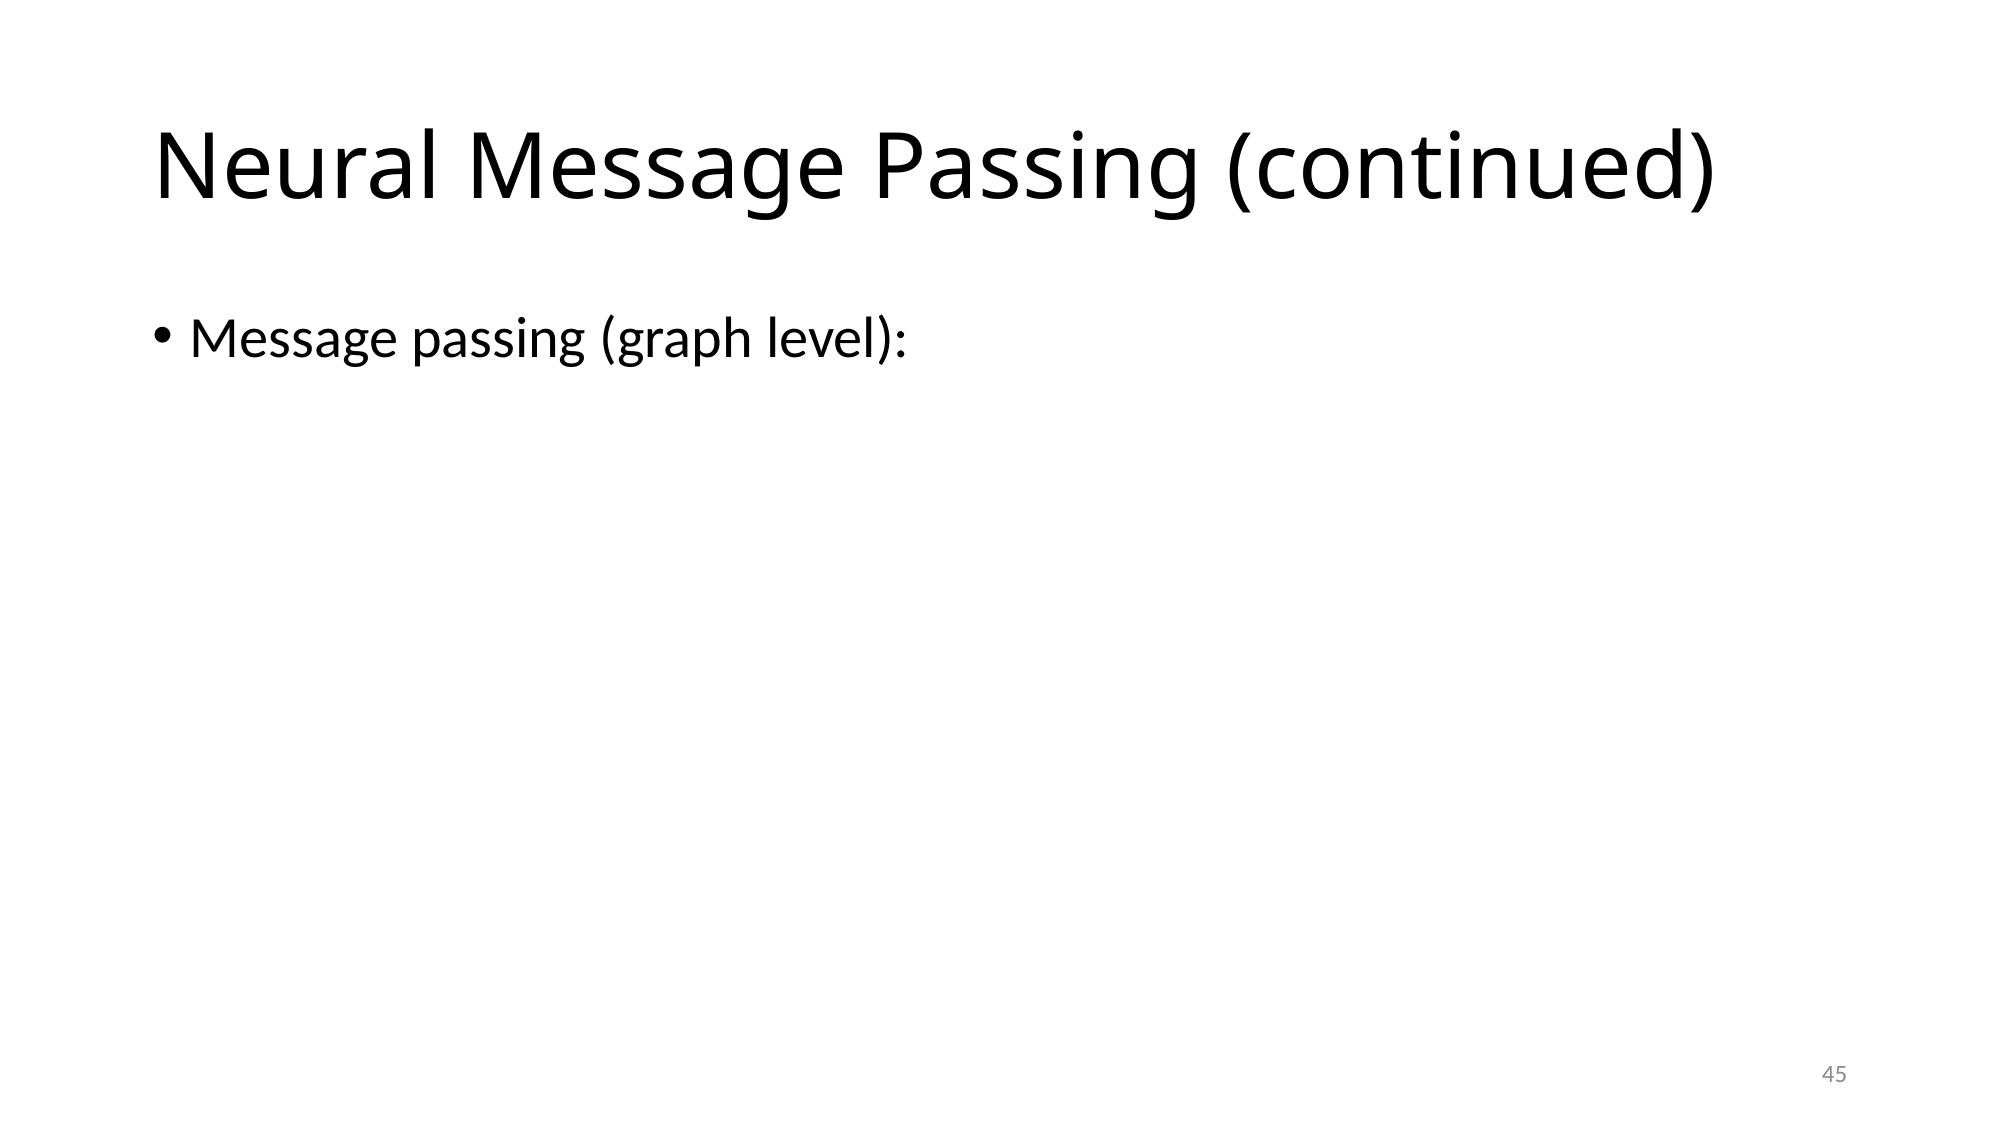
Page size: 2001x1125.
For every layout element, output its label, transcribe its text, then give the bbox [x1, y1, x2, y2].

slide_number 45 [1412, 1042, 1863, 1103]
title Neural Message Passing (continued) [137, 59, 1863, 278]
